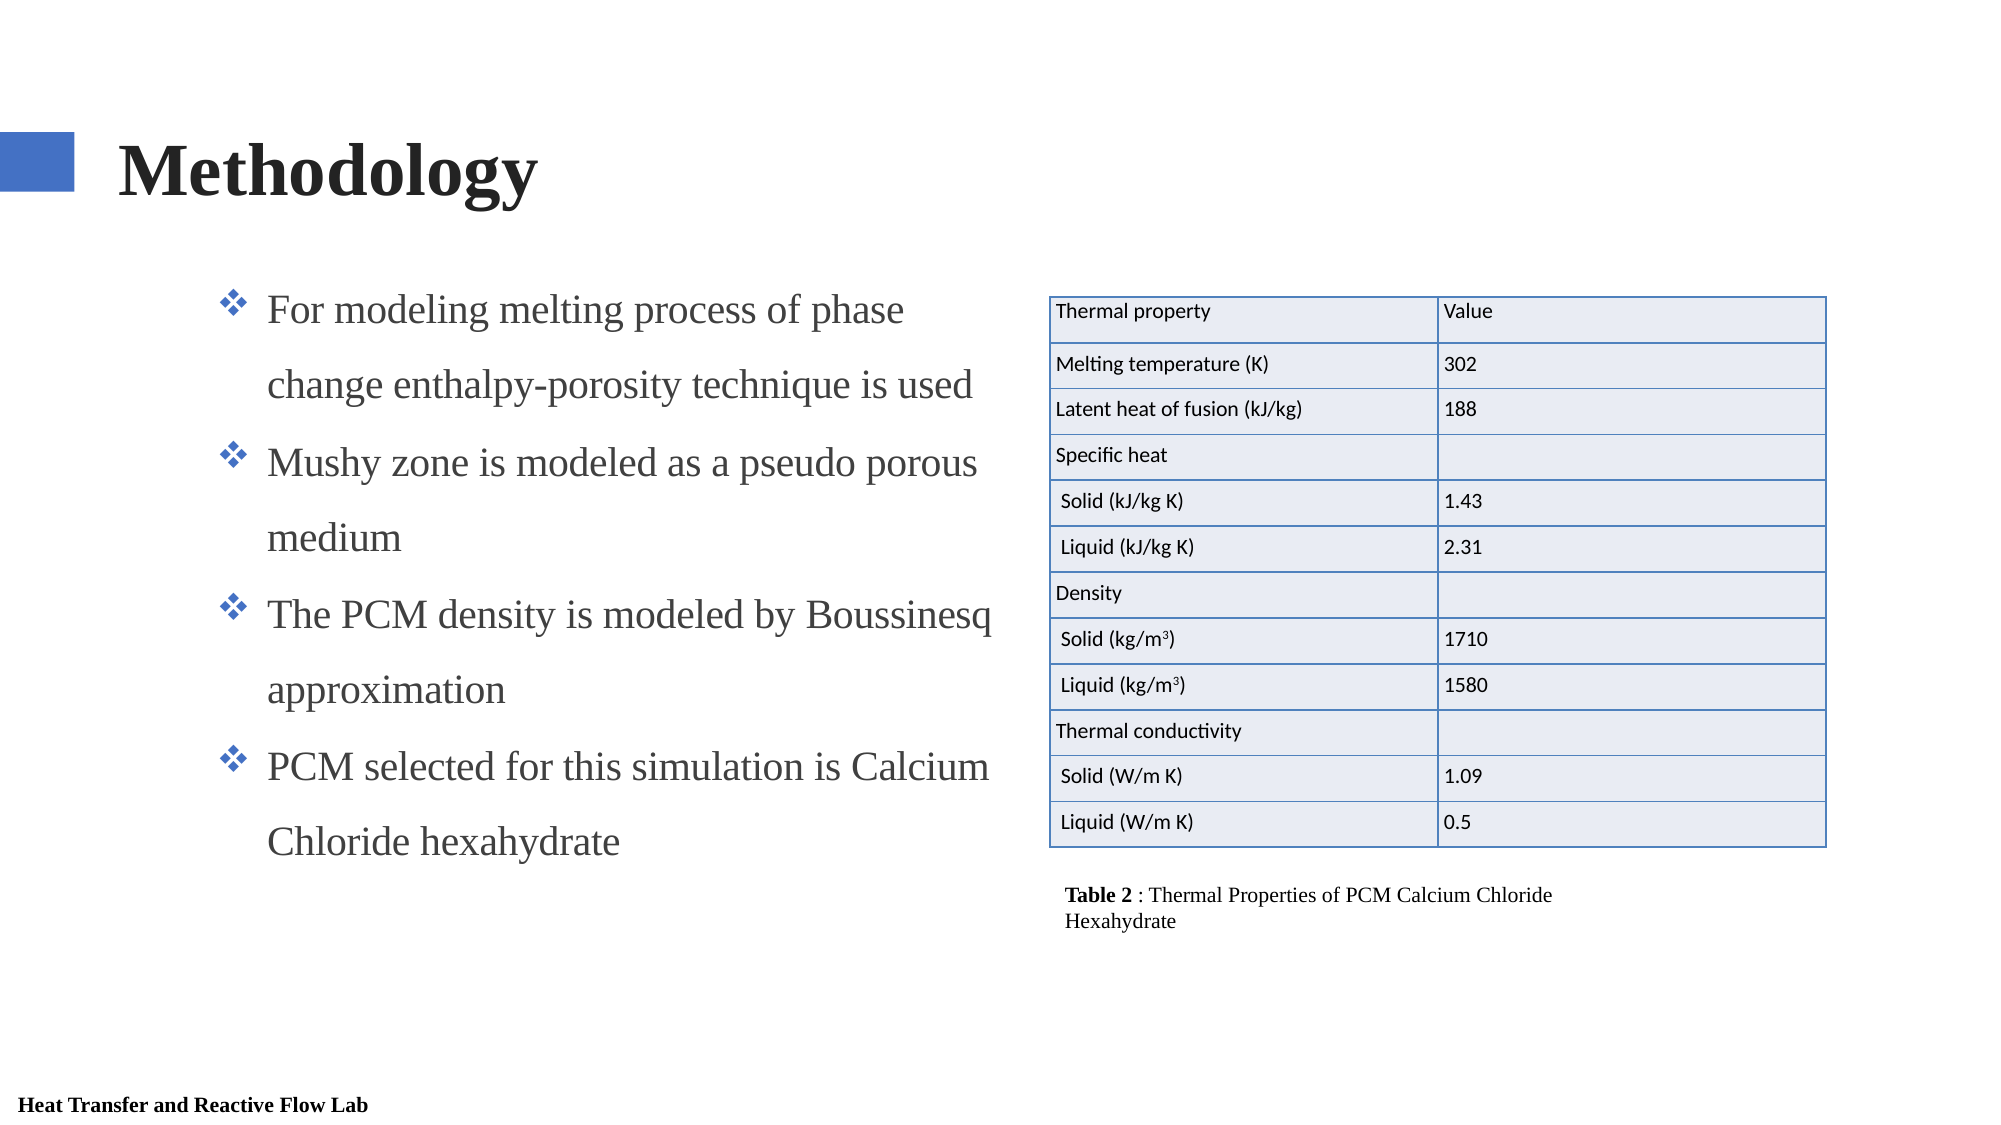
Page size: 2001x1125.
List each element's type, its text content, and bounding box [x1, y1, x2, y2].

title Methodology [118, 120, 1225, 212]
text_box Table 2 : Thermal Properties of PCM Calcium Chloride Hexahydrate [1050, 873, 1675, 941]
table_cell 0.5 [1439, 802, 1825, 846]
table_cell Thermal conductivity [1051, 711, 1437, 755]
table_cell 1710 [1439, 619, 1825, 663]
text_box Heat Transfer and Reactive Flow Lab [3, 1083, 385, 1125]
table_cell Solid (kg/m3) [1051, 619, 1437, 663]
table_cell [1439, 573, 1825, 617]
table_cell 188 [1439, 389, 1825, 434]
table_cell 302 [1439, 344, 1825, 388]
table_cell Liquid (kJ/kg K) [1051, 527, 1437, 571]
table_cell Liquid (kg/m3) [1051, 665, 1437, 709]
table_cell Solid (W/m K) [1051, 756, 1437, 801]
table_cell Liquid (W/m K) [1051, 802, 1437, 846]
table_cell Melting temperature (K) [1051, 344, 1437, 388]
table_cell [1439, 711, 1825, 755]
table_cell 2.31 [1439, 527, 1825, 571]
table_cell 1580 [1439, 665, 1825, 709]
table_cell Latent heat of fusion (kJ/kg) [1051, 389, 1437, 434]
table_cell Density [1051, 573, 1437, 617]
table_cell Solid (kJ/kg K) [1051, 481, 1437, 525]
text_box For modeling melting process of phase change enthalpy-porosity technique is used Mushy zone is modeled as a pseudo porous medium The PCM density is modeled by Boussinesq approximation PCM selected for this simulation is Calcium Chloride hexahydrate [199, 249, 1013, 978]
table_header Thermal property [1051, 298, 1437, 342]
table_cell 1.43 [1439, 481, 1825, 525]
table_header Value [1439, 298, 1825, 342]
table_cell 1.09 [1439, 756, 1825, 801]
table_cell Specific heat [1051, 435, 1437, 479]
table_cell [1439, 435, 1825, 479]
